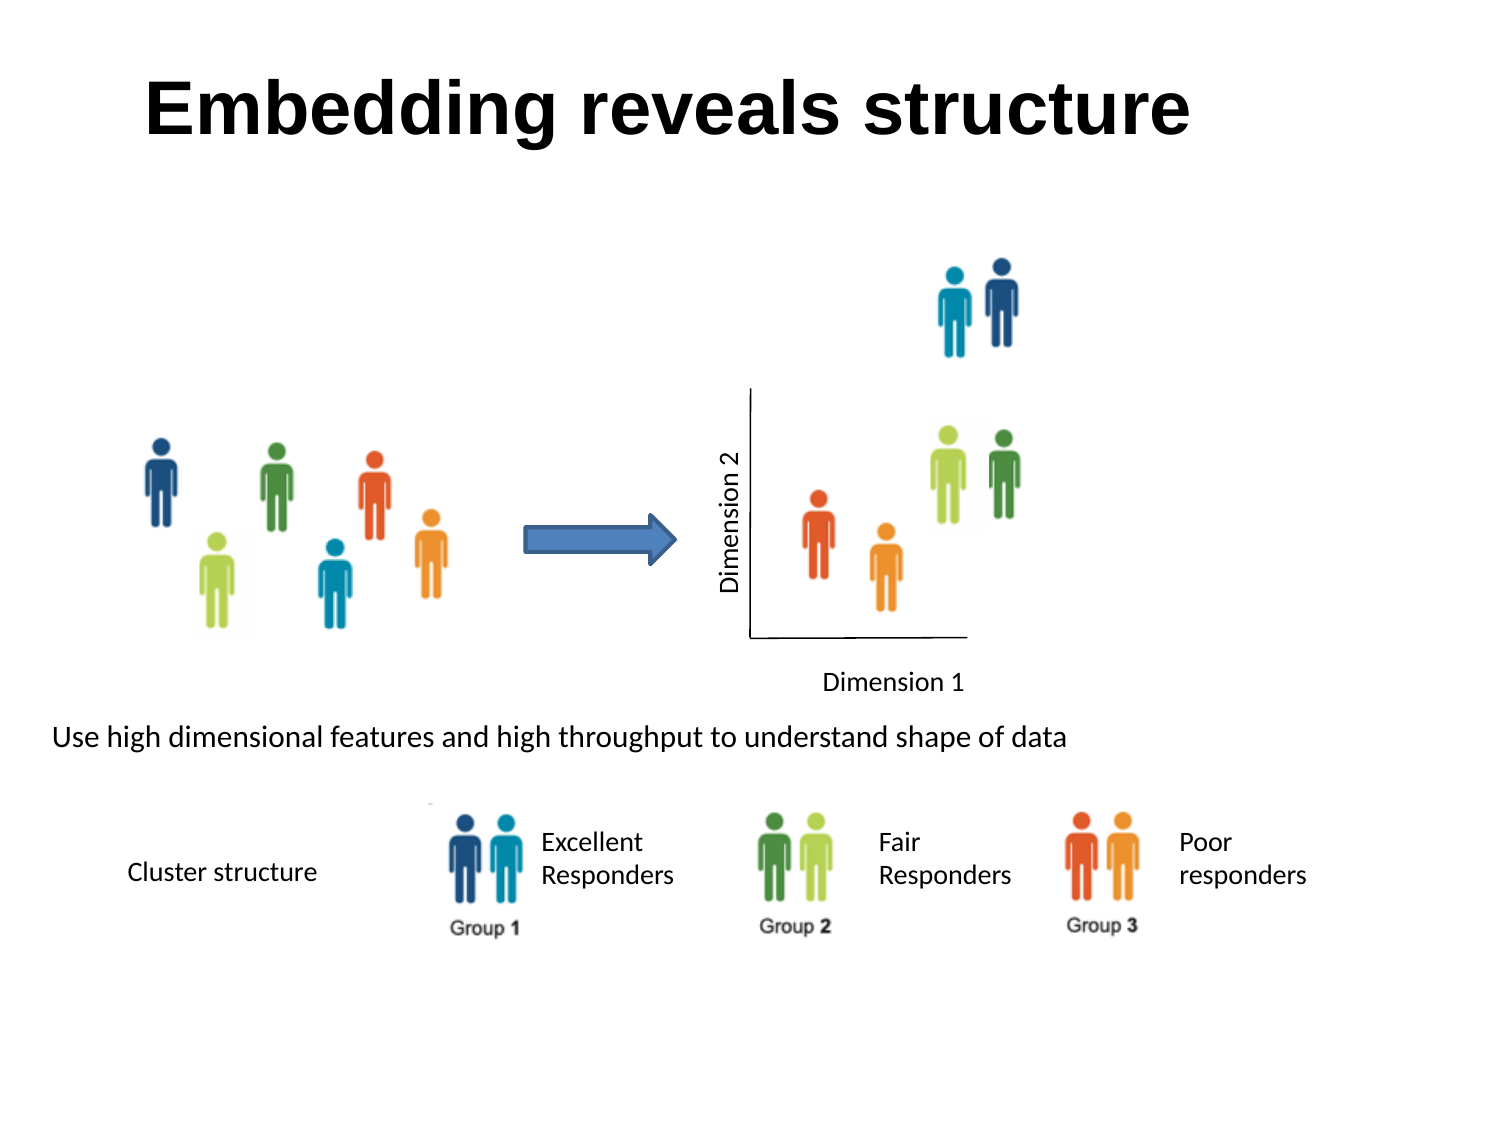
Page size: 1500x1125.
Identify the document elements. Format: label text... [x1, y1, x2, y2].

text_box Cluster structure [112, 845, 400, 894]
text_box Dimension 2 [702, 430, 744, 610]
picture [129, 413, 186, 539]
picture [924, 417, 1028, 533]
text_box Poor responders [1186, 815, 1323, 898]
picture [740, 785, 854, 951]
text_box Use high dimensional features and high throughput to understand shape of data [37, 708, 1164, 762]
picture [405, 783, 554, 946]
text_box Excellent Responders [557, 815, 690, 898]
picture [311, 439, 398, 643]
picture [785, 479, 842, 588]
picture [412, 487, 456, 609]
picture [867, 501, 911, 623]
picture [931, 232, 1026, 372]
picture [194, 430, 301, 637]
text_box Fair Responders [864, 815, 1035, 898]
text_box Dimension 1 [807, 655, 987, 705]
text_box [523, 513, 678, 567]
title Embedding reveals structure [37, 50, 1300, 158]
picture [1040, 787, 1181, 962]
